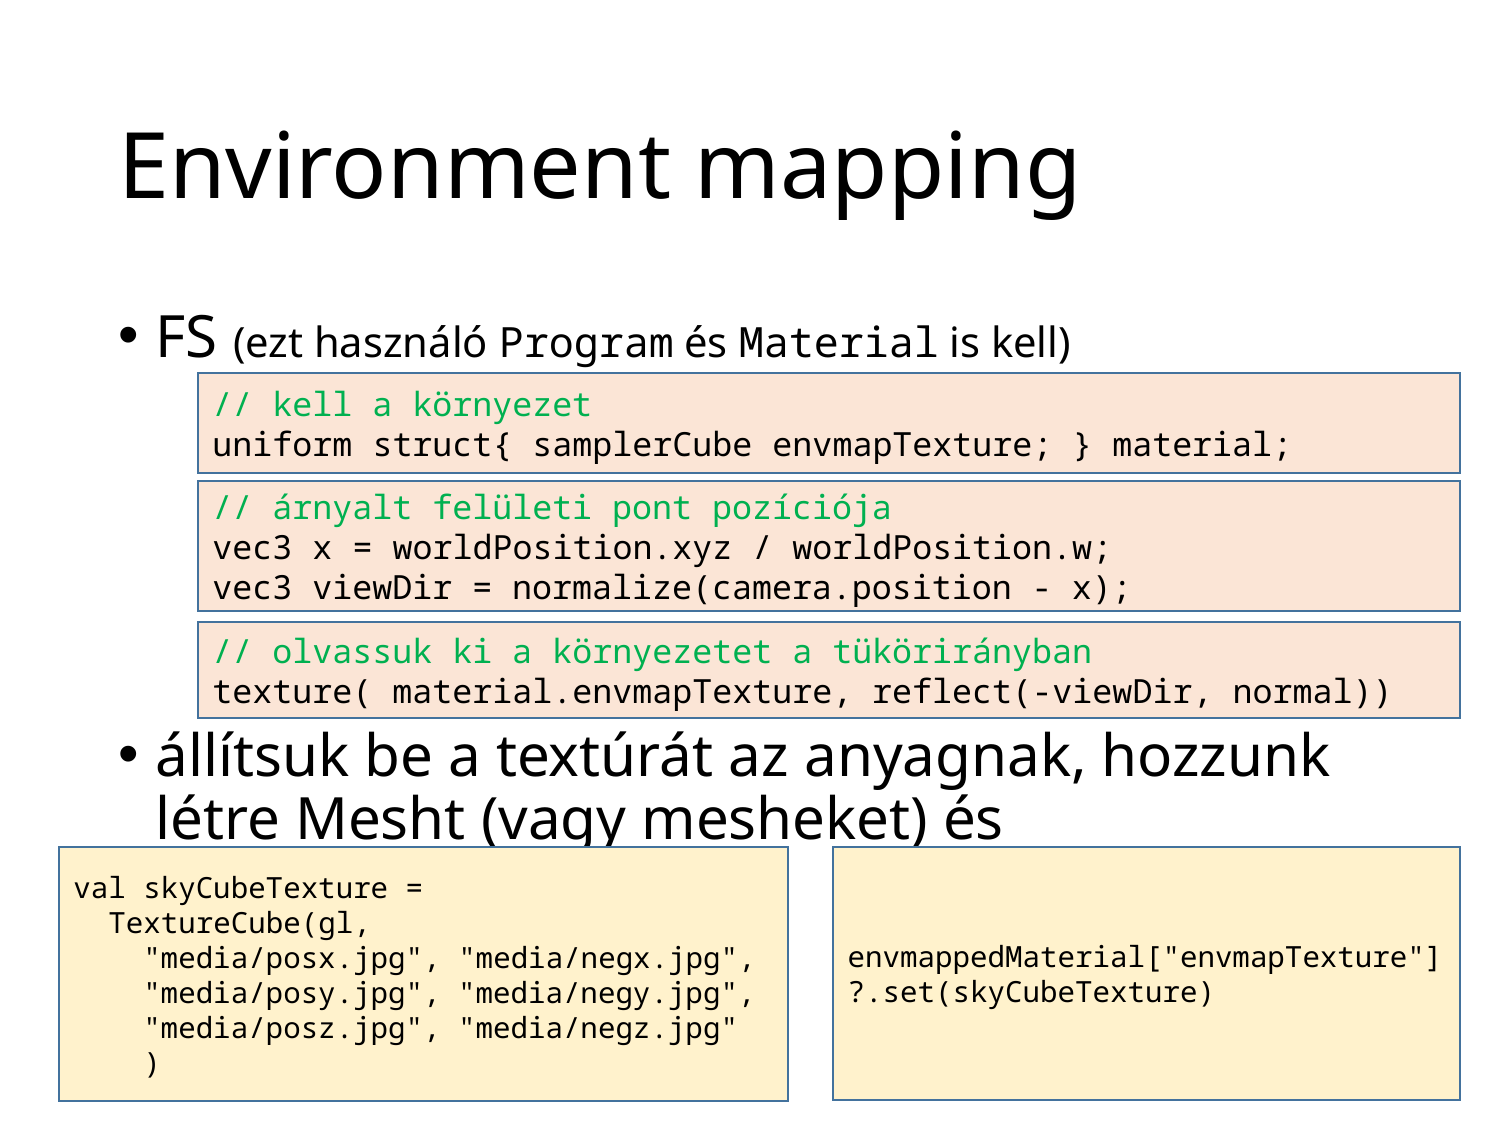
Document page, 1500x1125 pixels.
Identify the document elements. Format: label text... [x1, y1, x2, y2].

title Environment mapping [103, 59, 1397, 278]
list FS (ezt használó Program és Material is kell) állítsuk be a textúrát az anyagnak, hozzunk létre Mesht (vagy mesheket) és játékobjektumot [103, 299, 1397, 1114]
text_box // árnyalt felületi pont pozíciója vec3 x = worldPosition.xyz / worldPosition.w; vec3 viewDir = normalize(camera.position - x); [197, 480, 1461, 612]
text_box val skyCubeTexture = TextureCube(gl, "media/posx.jpg", "media/negx.jpg", "media/posy.jpg", "media/negy.jpg", "media/posz.jpg", "media/negz.jpg" ) [58, 846, 789, 1102]
text_box envmappedMaterial["envmapTexture"]?.set(skyCubeTexture) [832, 846, 1461, 1101]
text_box // olvassuk ki a környezetet a tükörirányban texture( material.envmapTexture, reflect(-viewDir, normal)) [197, 621, 1461, 719]
text_box // kell a környezet uniform struct{ samplerCube envmapTexture; } material; [197, 372, 1461, 474]
